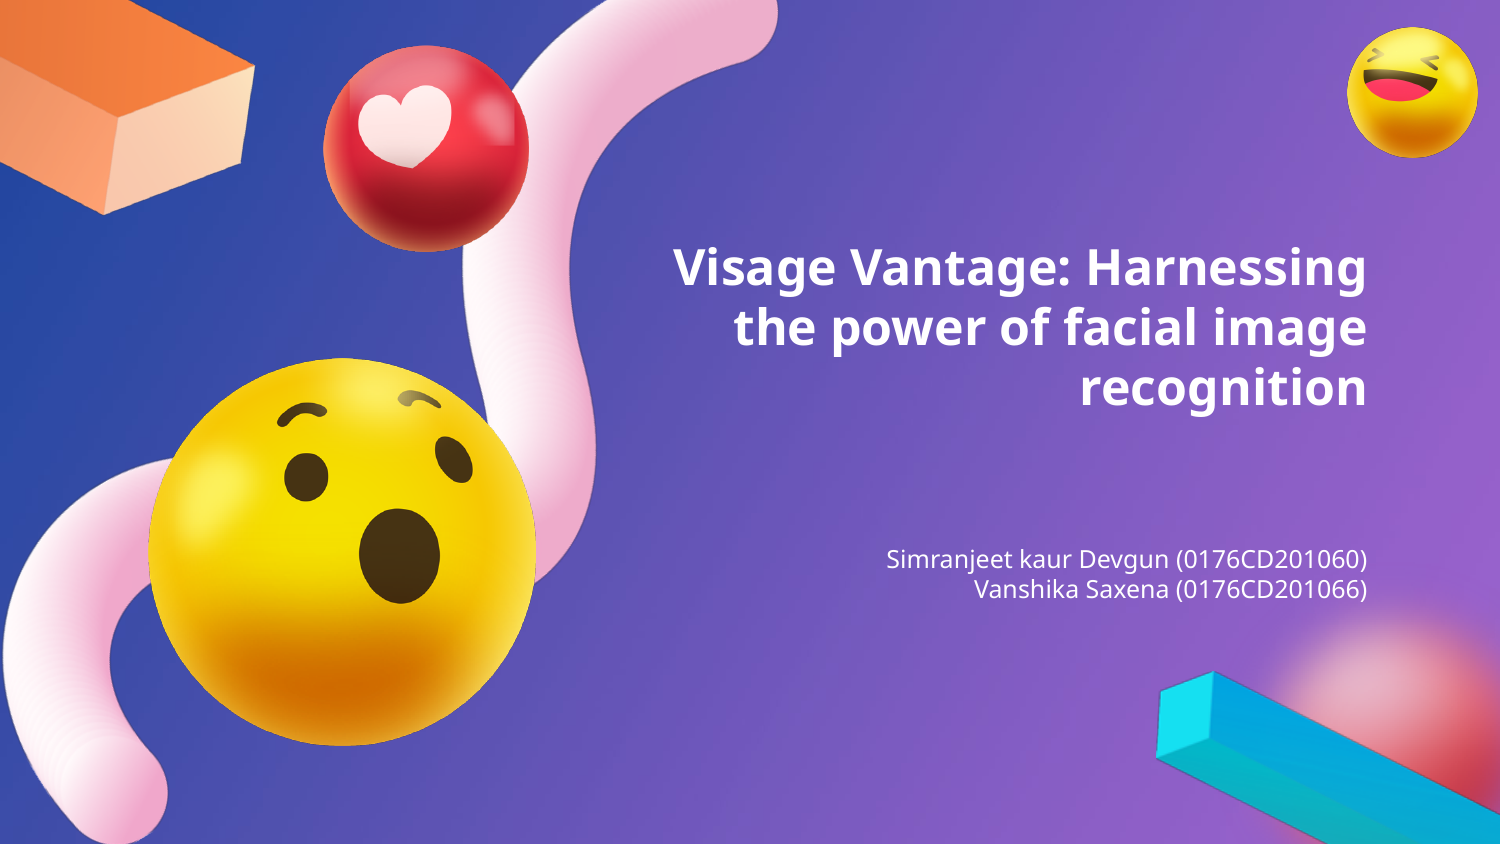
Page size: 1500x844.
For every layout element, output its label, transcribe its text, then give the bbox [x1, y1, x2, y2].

title Visage Vantage: Harnessing the power of facial image recognition [584, 156, 1383, 494]
picture [0, 0, 1500, 844]
subtitle Simranjeet kaur Devgun (0176CD201060) Vanshika Saxena (0176CD201066) [811, 494, 1383, 624]
